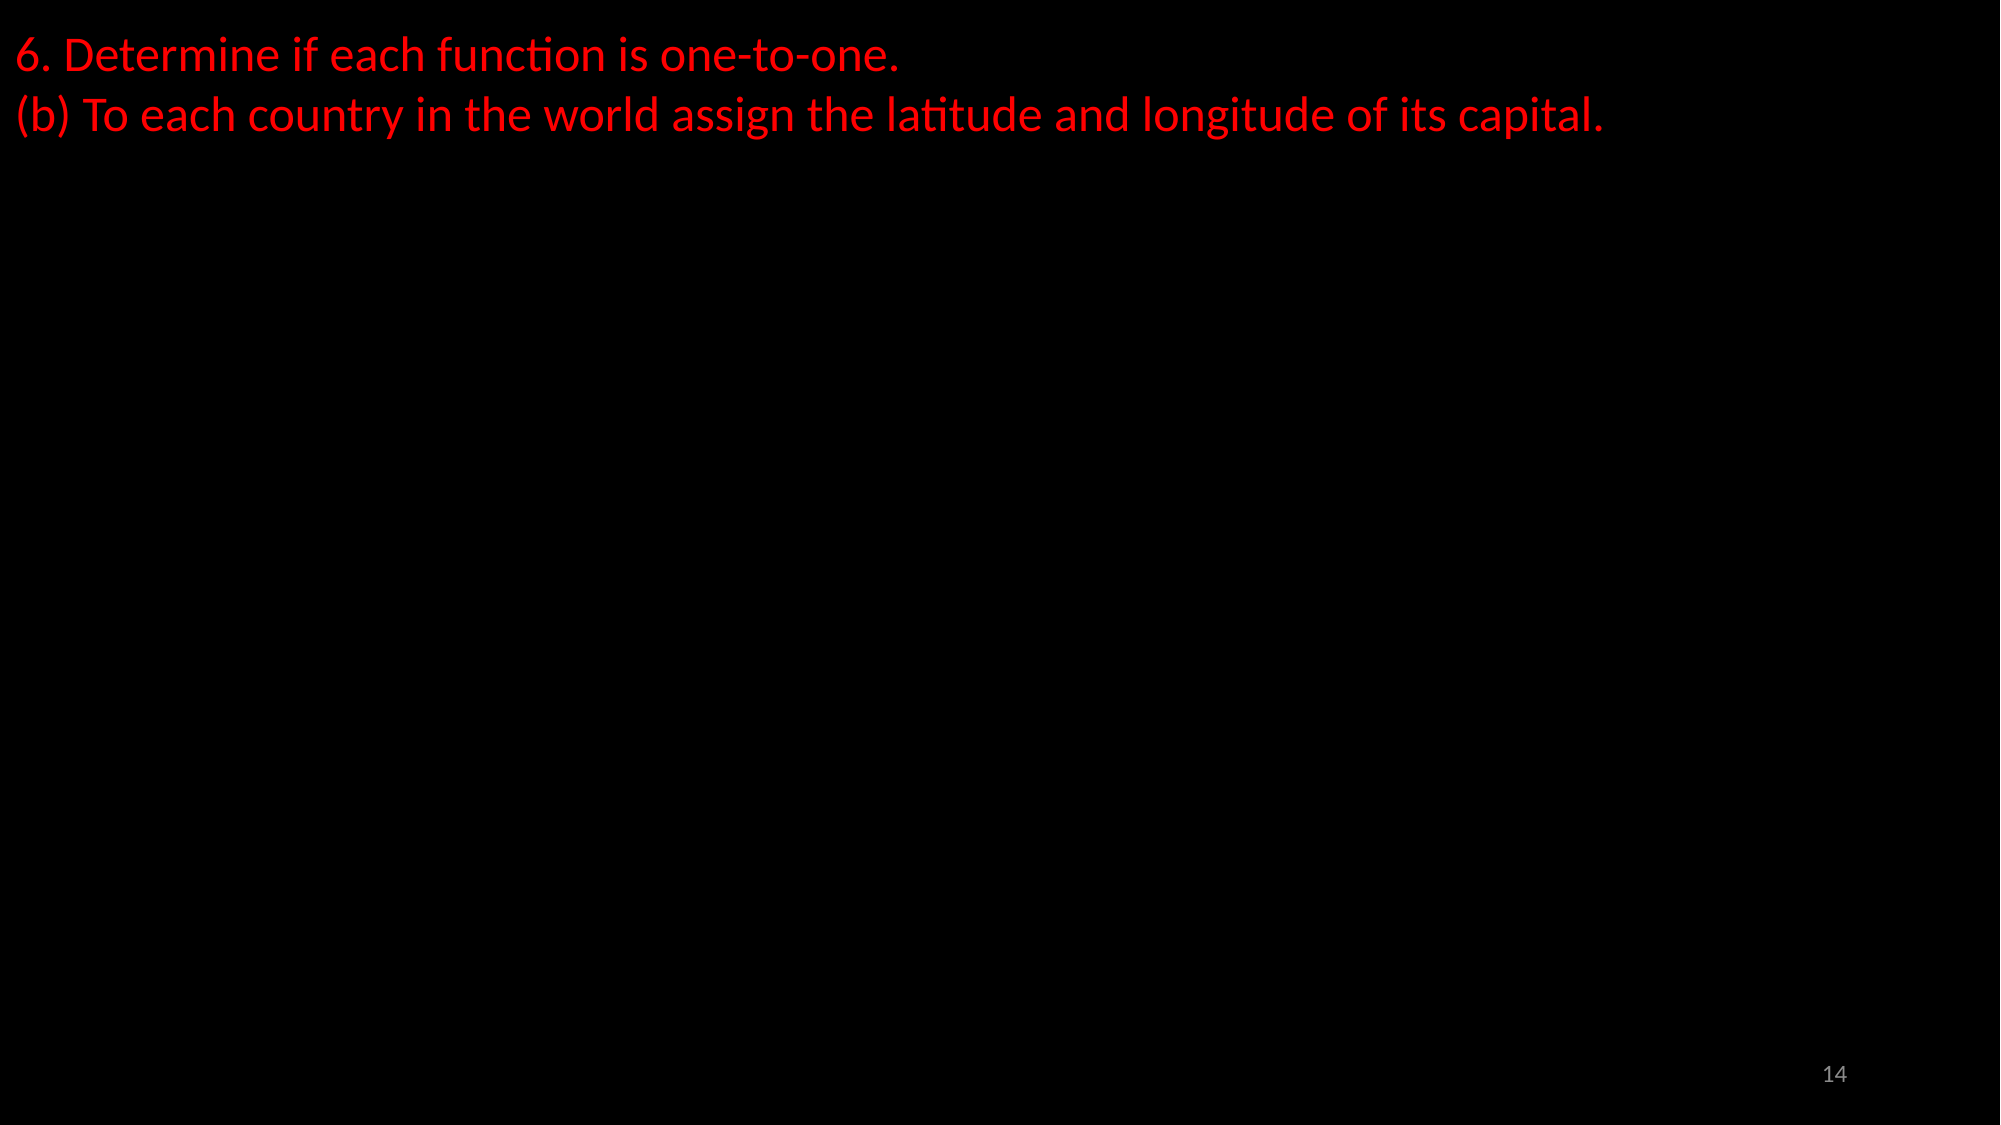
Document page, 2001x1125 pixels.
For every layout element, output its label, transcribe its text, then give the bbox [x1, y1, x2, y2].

slide_number 14 [1412, 1042, 1863, 1103]
text_box 6. Determine if each function is one-to-one. (b) To each country in the world assign the latitude and longitude of its capital. [0, 14, 1917, 150]
